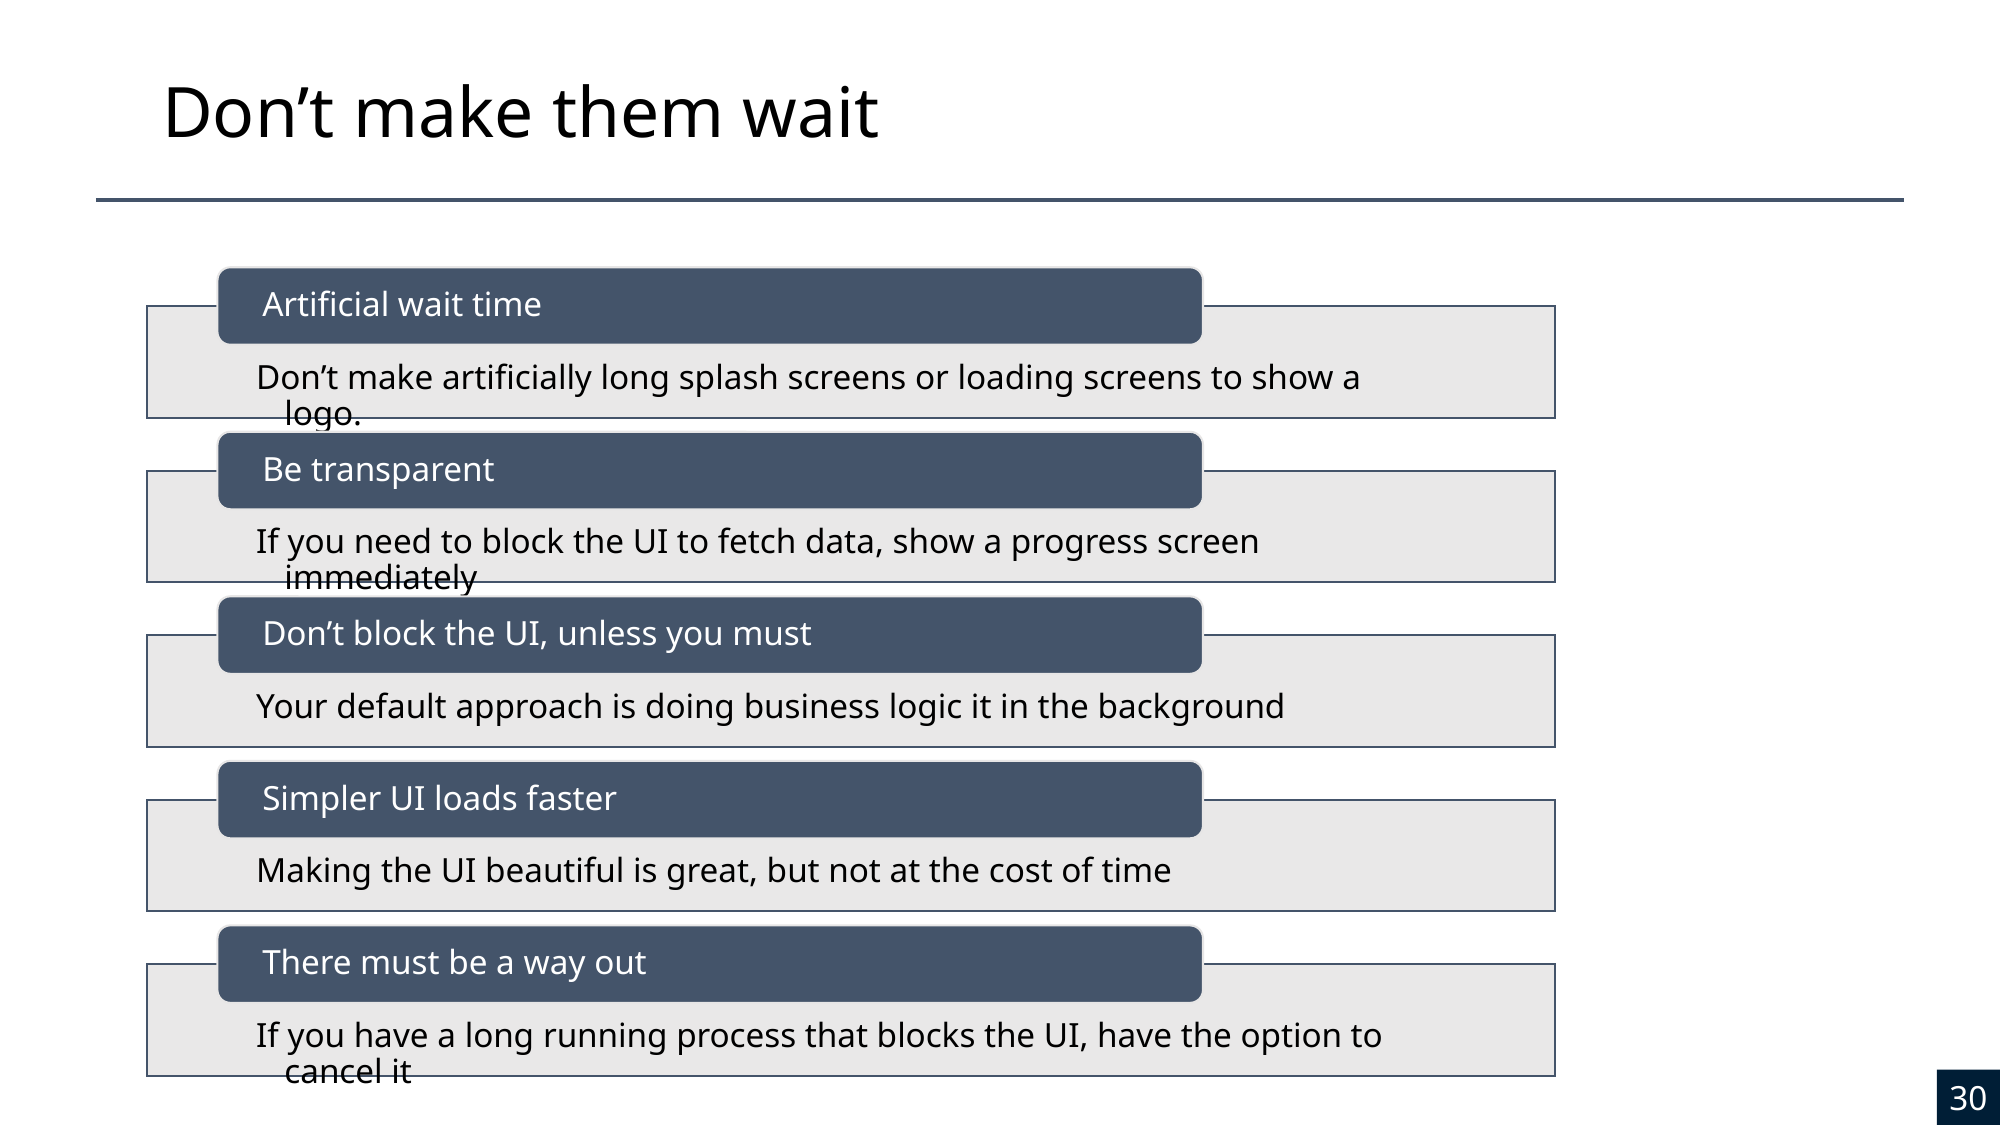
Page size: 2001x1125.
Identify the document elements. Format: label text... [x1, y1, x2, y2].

title Don’t make them wait [147, 69, 1955, 161]
text_box [1936, 1117, 2000, 1125]
text_box [1936, 1069, 2000, 1076]
text_box 30 [1936, 1076, 2000, 1117]
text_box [147, 266, 1555, 1077]
